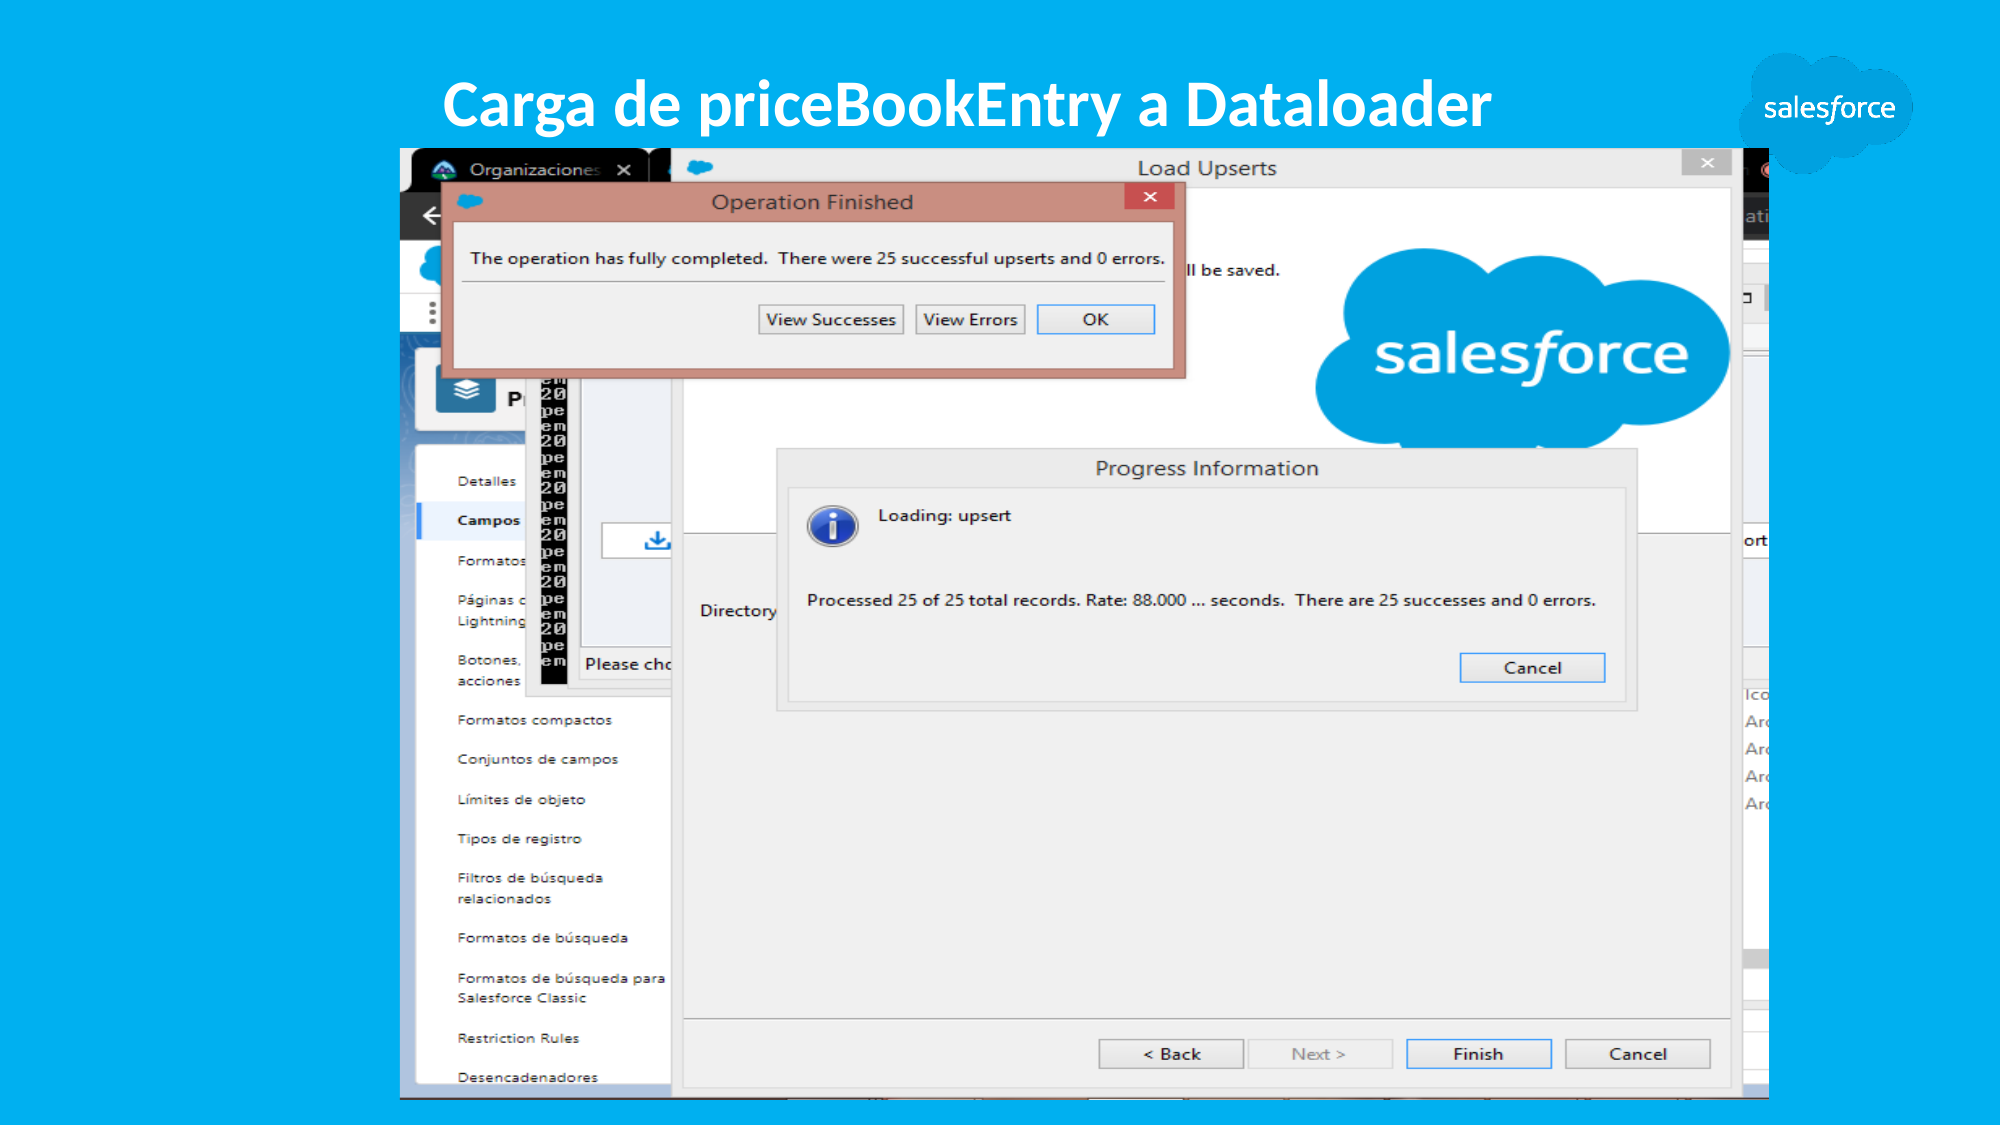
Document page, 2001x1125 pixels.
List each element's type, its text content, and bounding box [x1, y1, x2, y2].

picture [400, 149, 1768, 1099]
picture [1801, 103, 1814, 117]
picture [1869, 103, 1879, 117]
picture [1779, 103, 1791, 117]
picture [1818, 105, 1828, 116]
picture [1766, 105, 1775, 115]
picture [1882, 103, 1894, 117]
picture [1842, 103, 1855, 117]
text_box Carga de priceBookEntry a Dataloader [428, 52, 1669, 145]
picture [1827, 96, 1842, 124]
